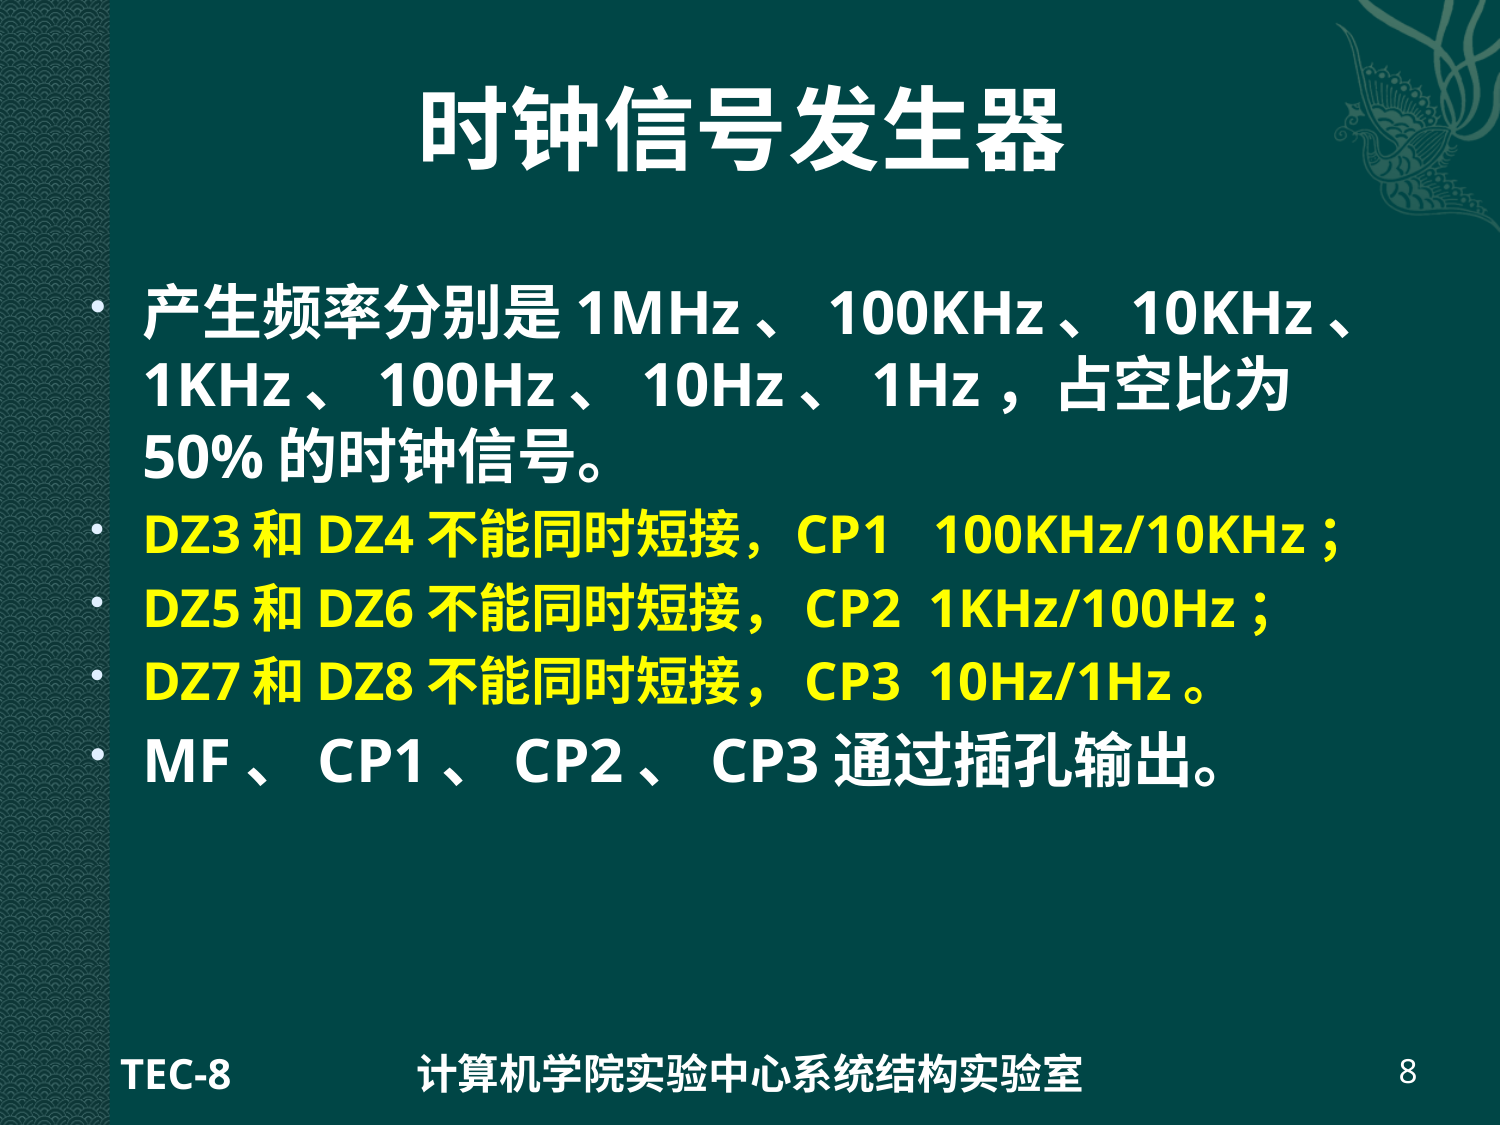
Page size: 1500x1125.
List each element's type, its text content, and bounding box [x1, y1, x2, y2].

footer 计算机学院实验中心系统结构实验室 [76, 1042, 1424, 1103]
list 产生频率分别是1MHz、100KHz、10KHz、1KHz、100Hz、10Hz、1Hz，占空比为50%的时钟信号。 DZ3和DZ4不能同时短接，CP1 100KHz/10KHz； DZ5和DZ6不能同时短接，CP2 1KHz/100Hz； DZ7和DZ8不能同时短接，CP3 10Hz/1Hz。 MF、CP1、CP2、CP3通过插孔输出。 [76, 266, 1436, 941]
picture [0, 0, 110, 1125]
title 时钟信号发生器 [112, 54, 1373, 201]
